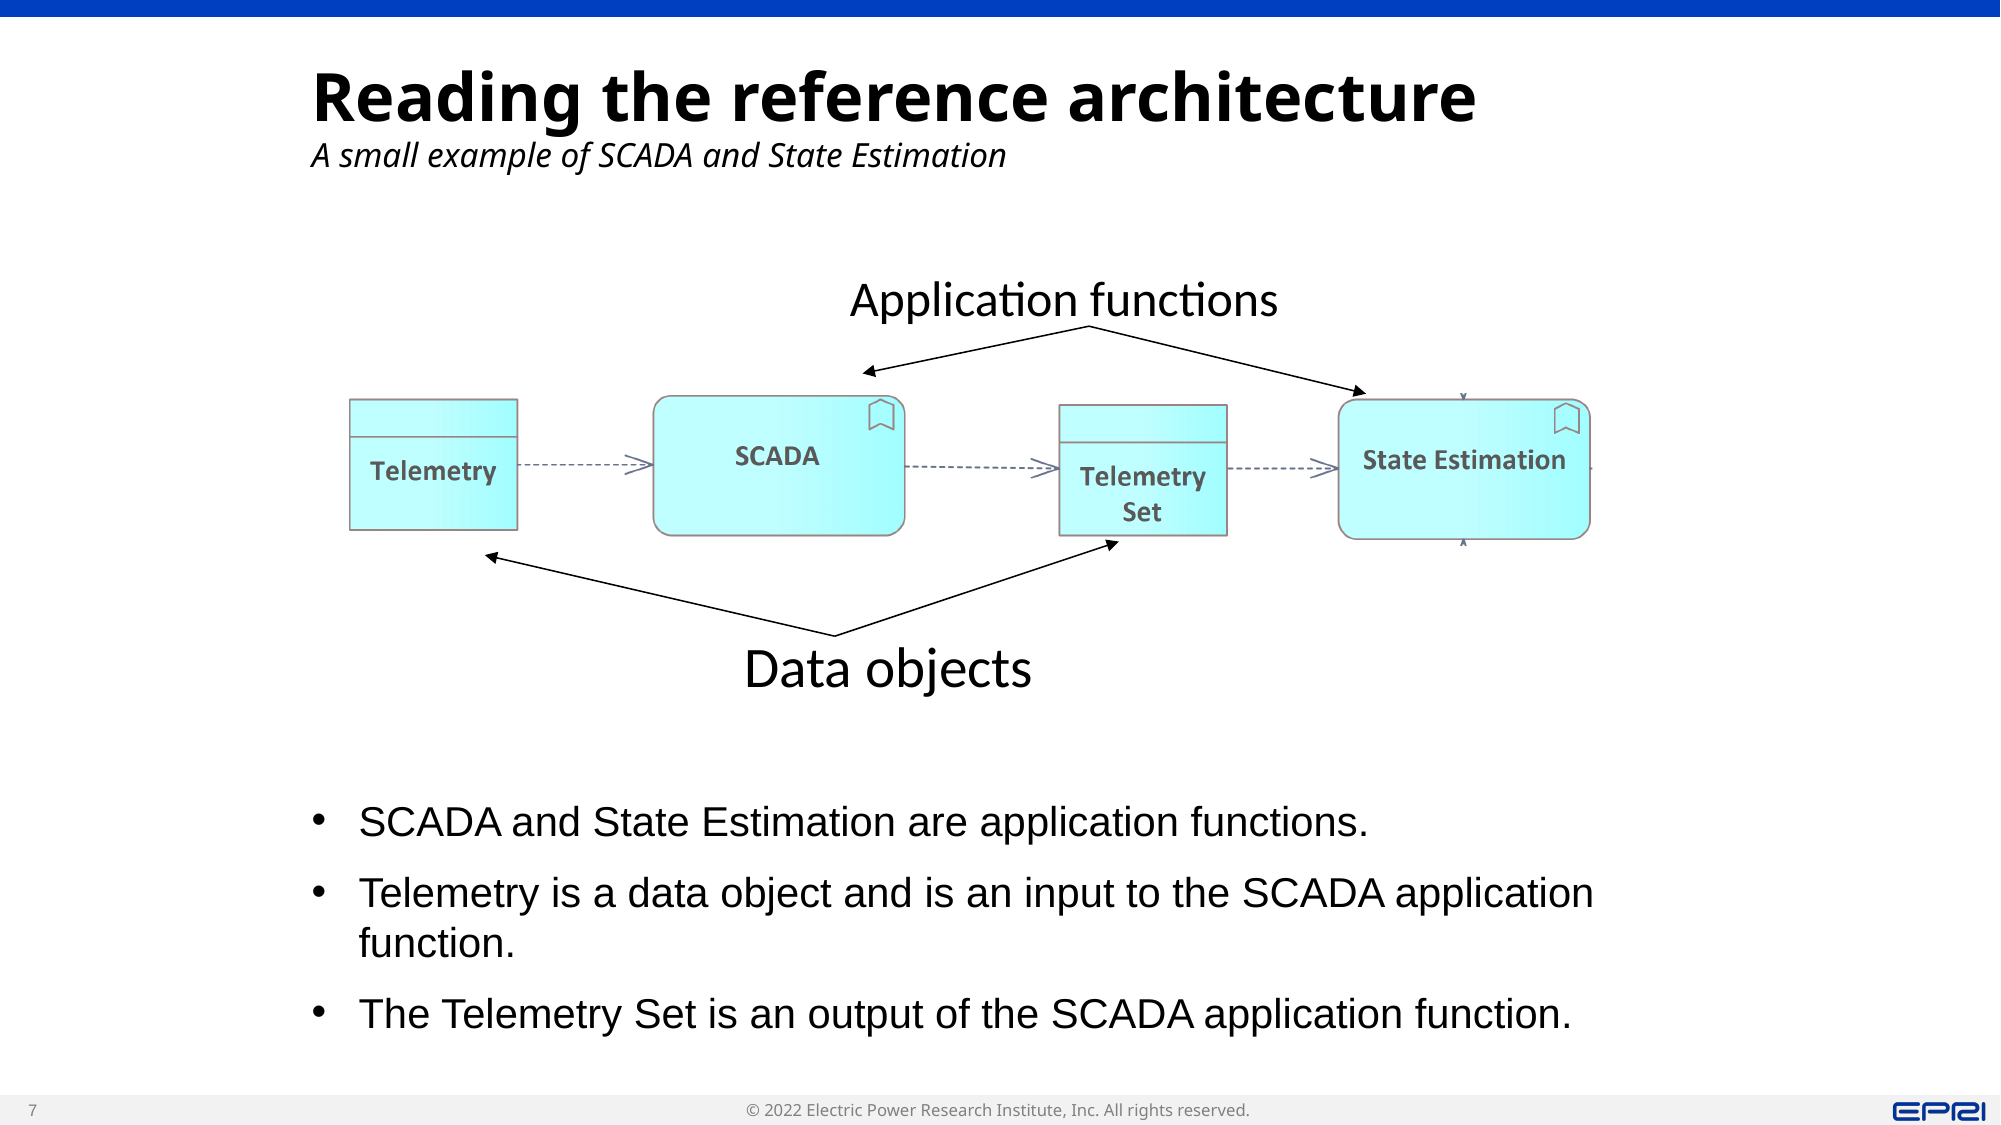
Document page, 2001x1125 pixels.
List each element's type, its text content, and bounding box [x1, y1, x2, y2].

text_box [484, 555, 834, 637]
picture [339, 393, 1593, 546]
list Data objects [728, 637, 1063, 760]
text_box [834, 541, 1119, 637]
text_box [1088, 326, 1367, 394]
picture [1892, 1102, 1986, 1121]
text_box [862, 326, 1088, 374]
text_box Application functions [834, 258, 1324, 356]
title Reading the reference architecture A small example of SCADA and State Estimation [296, 46, 1704, 186]
text_box SCADA and State Estimation are application functions. Telemetry is a data object and is an input to the SCADA application function. The Telemetry Set is an output of the SCADA application function. [296, 787, 1704, 1044]
